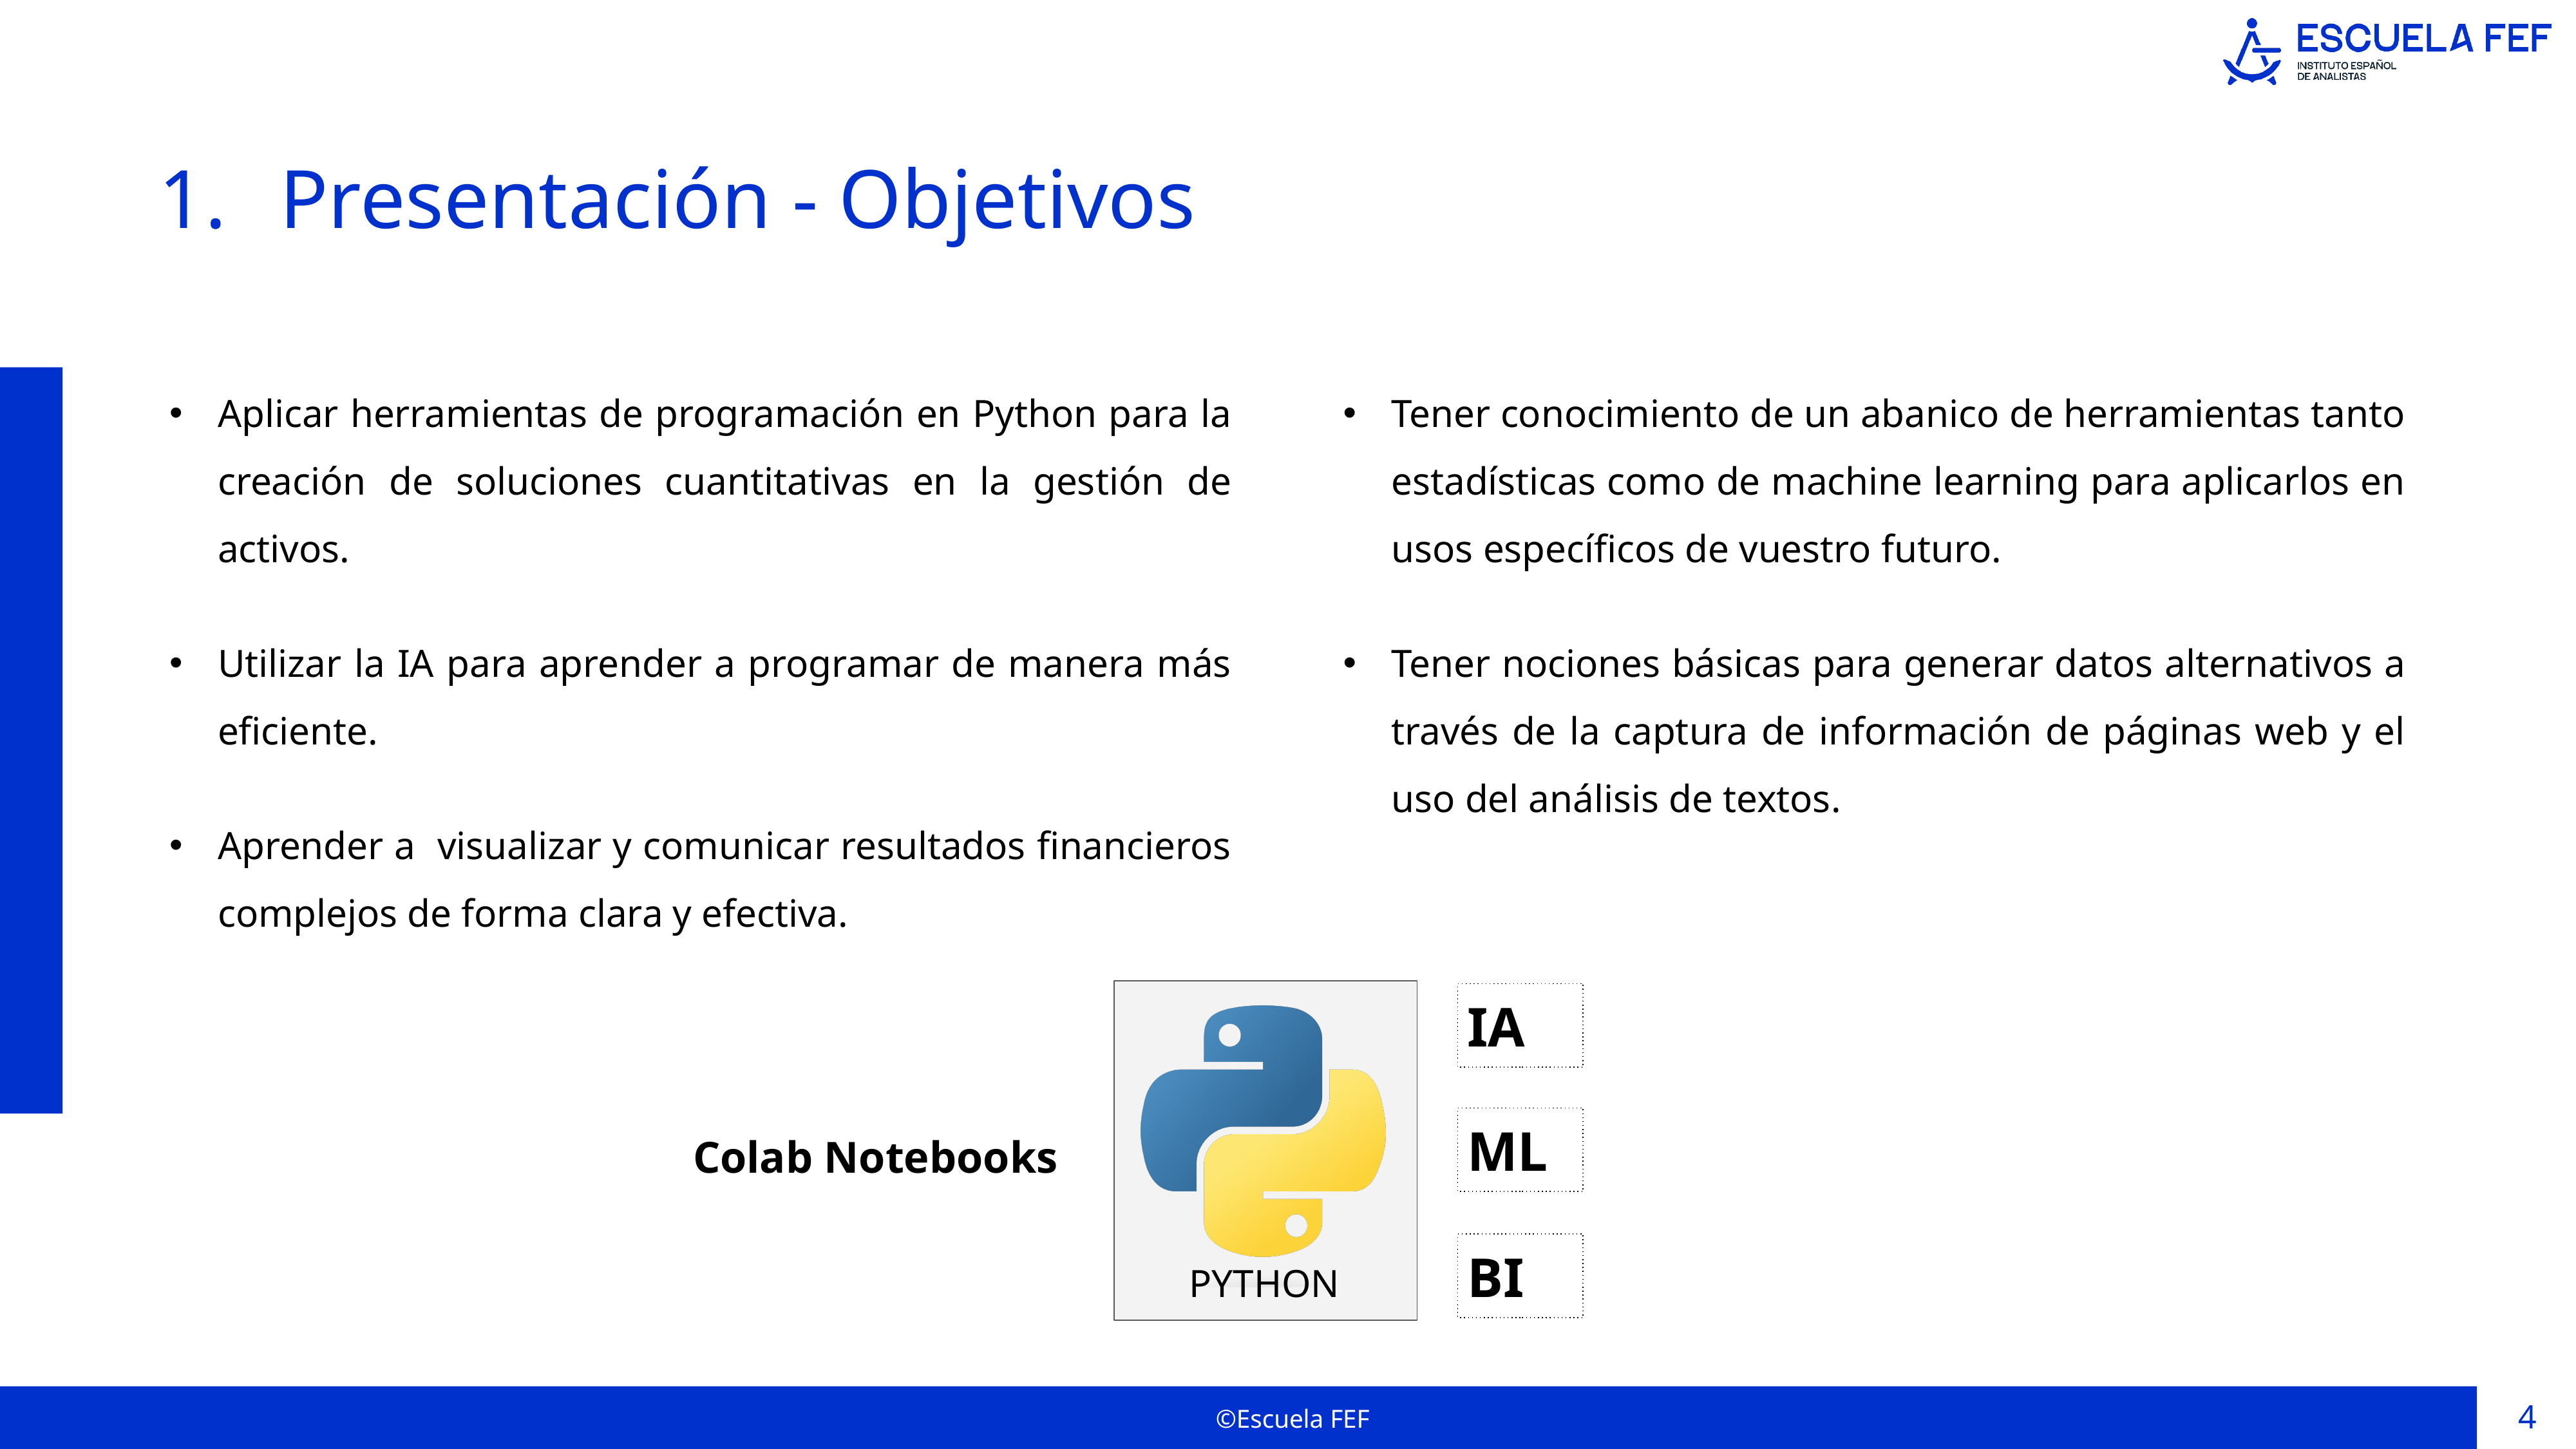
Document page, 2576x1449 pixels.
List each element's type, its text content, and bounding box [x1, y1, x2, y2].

text_box Aplicar herramientas de programación en Python para la creación de soluciones cuantitativas en la gestión de activos. Utilizar la IA para aprender a programar de manera más eficiente. Aprender a visualizar y comunicar resultados financieros complejos de forma clara y efectiva. [169, 367, 1232, 934]
text_box ML [1457, 1108, 1584, 1192]
text_box [0, 367, 63, 1114]
text_box BI [1457, 1234, 1584, 1318]
text_box Presentación - Objetivos [149, 142, 1484, 249]
text_box Colab Notebooks [676, 1120, 1075, 1191]
picture [1140, 1005, 1394, 1288]
text_box PYTHON [1155, 1288, 1374, 1315]
text_box [1114, 981, 1417, 1320]
text_box IA [1457, 983, 1584, 1068]
text_box Tener conocimiento de un abanico de herramientas tanto estadísticas como de machine learning para aplicarlos en usos específicos de vuestro futuro. Tener nociones básicas para generar datos alternativos a través de la captura de información de páginas web y el uso del análisis de textos. [1343, 367, 2405, 820]
picture [2223, 18, 2552, 85]
